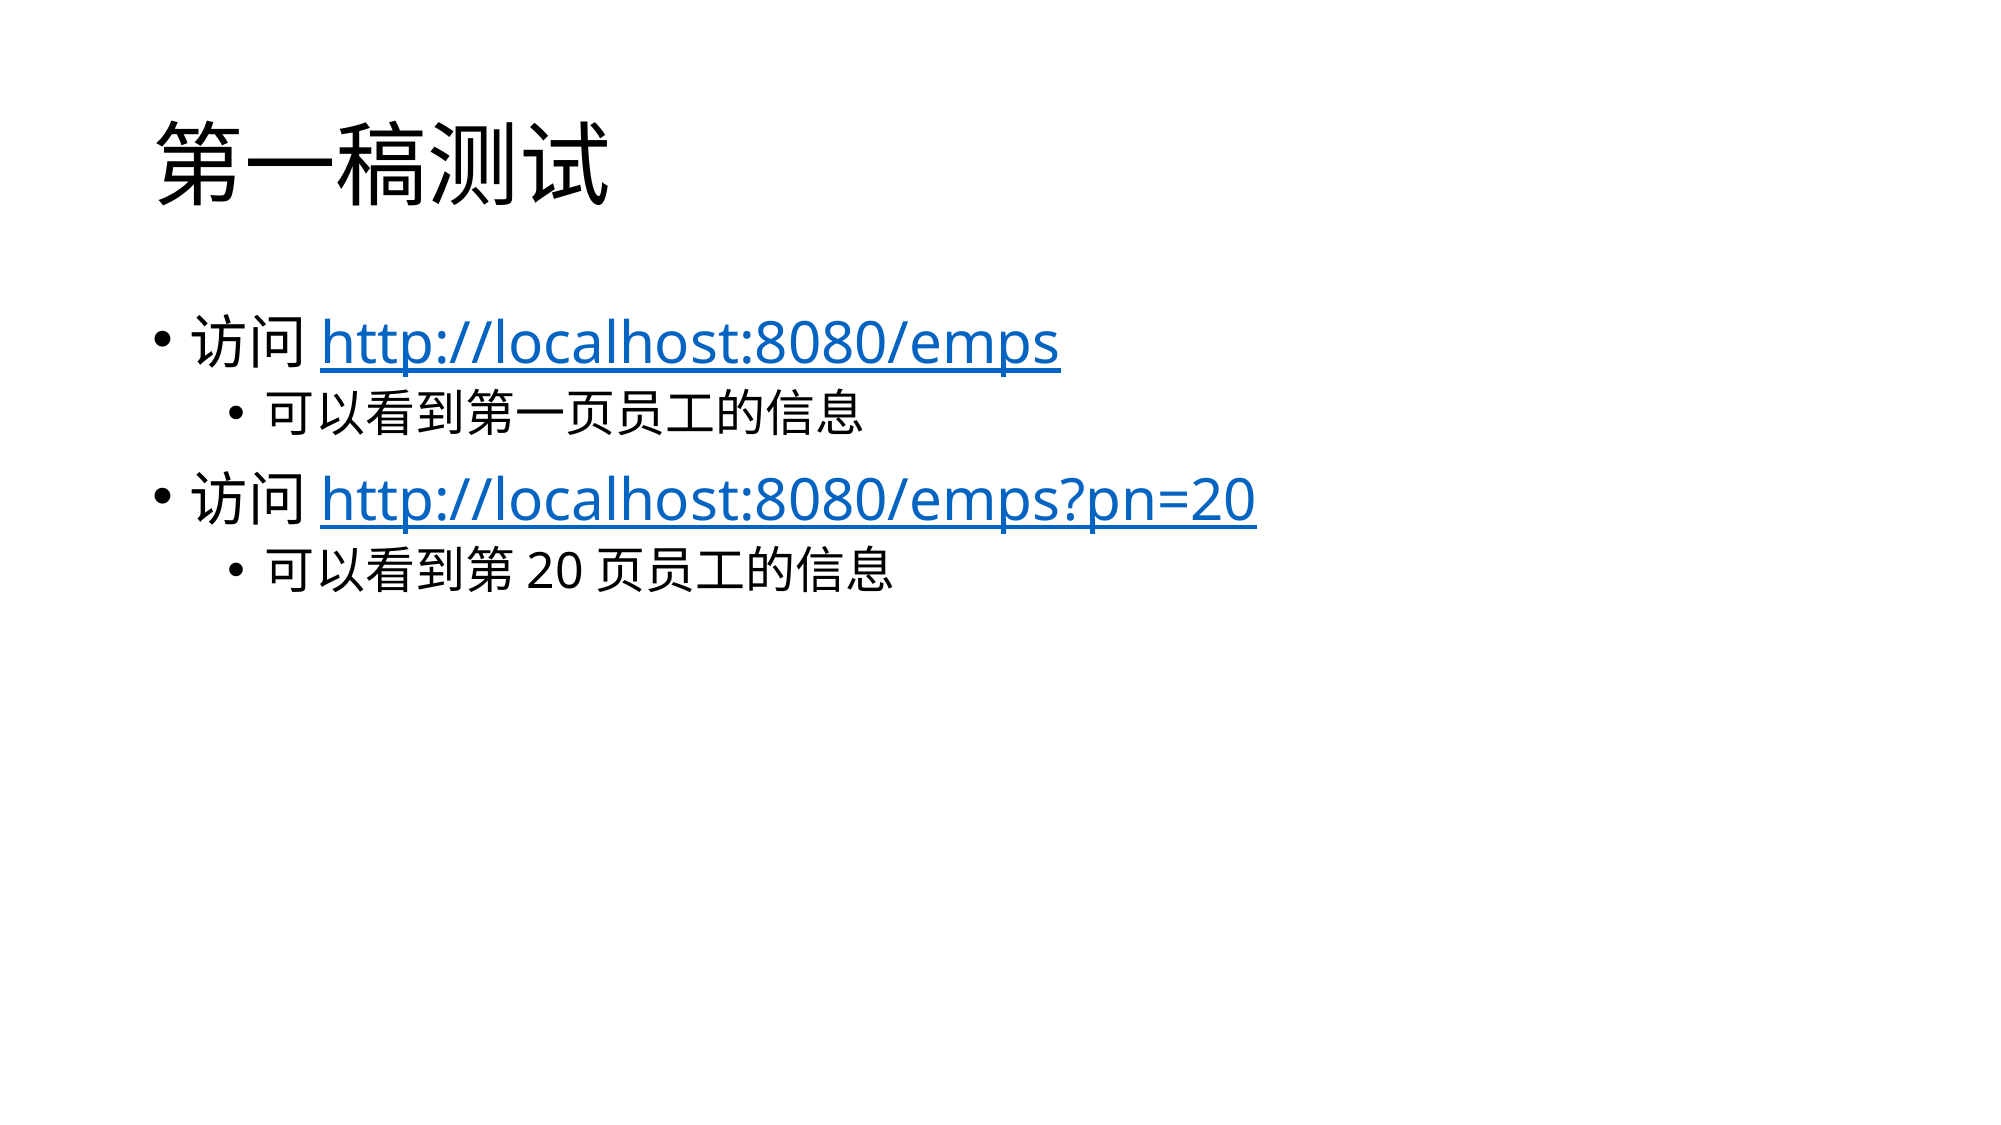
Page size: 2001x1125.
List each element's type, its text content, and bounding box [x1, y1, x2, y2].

title 第一稿测试 [137, 59, 1863, 278]
list 访问http://localhost:8080/emps 可以看到第一页员工的信息 访问http://localhost:8080/emps?pn=20 可以看到第20页员工的信息 [137, 299, 1317, 619]
